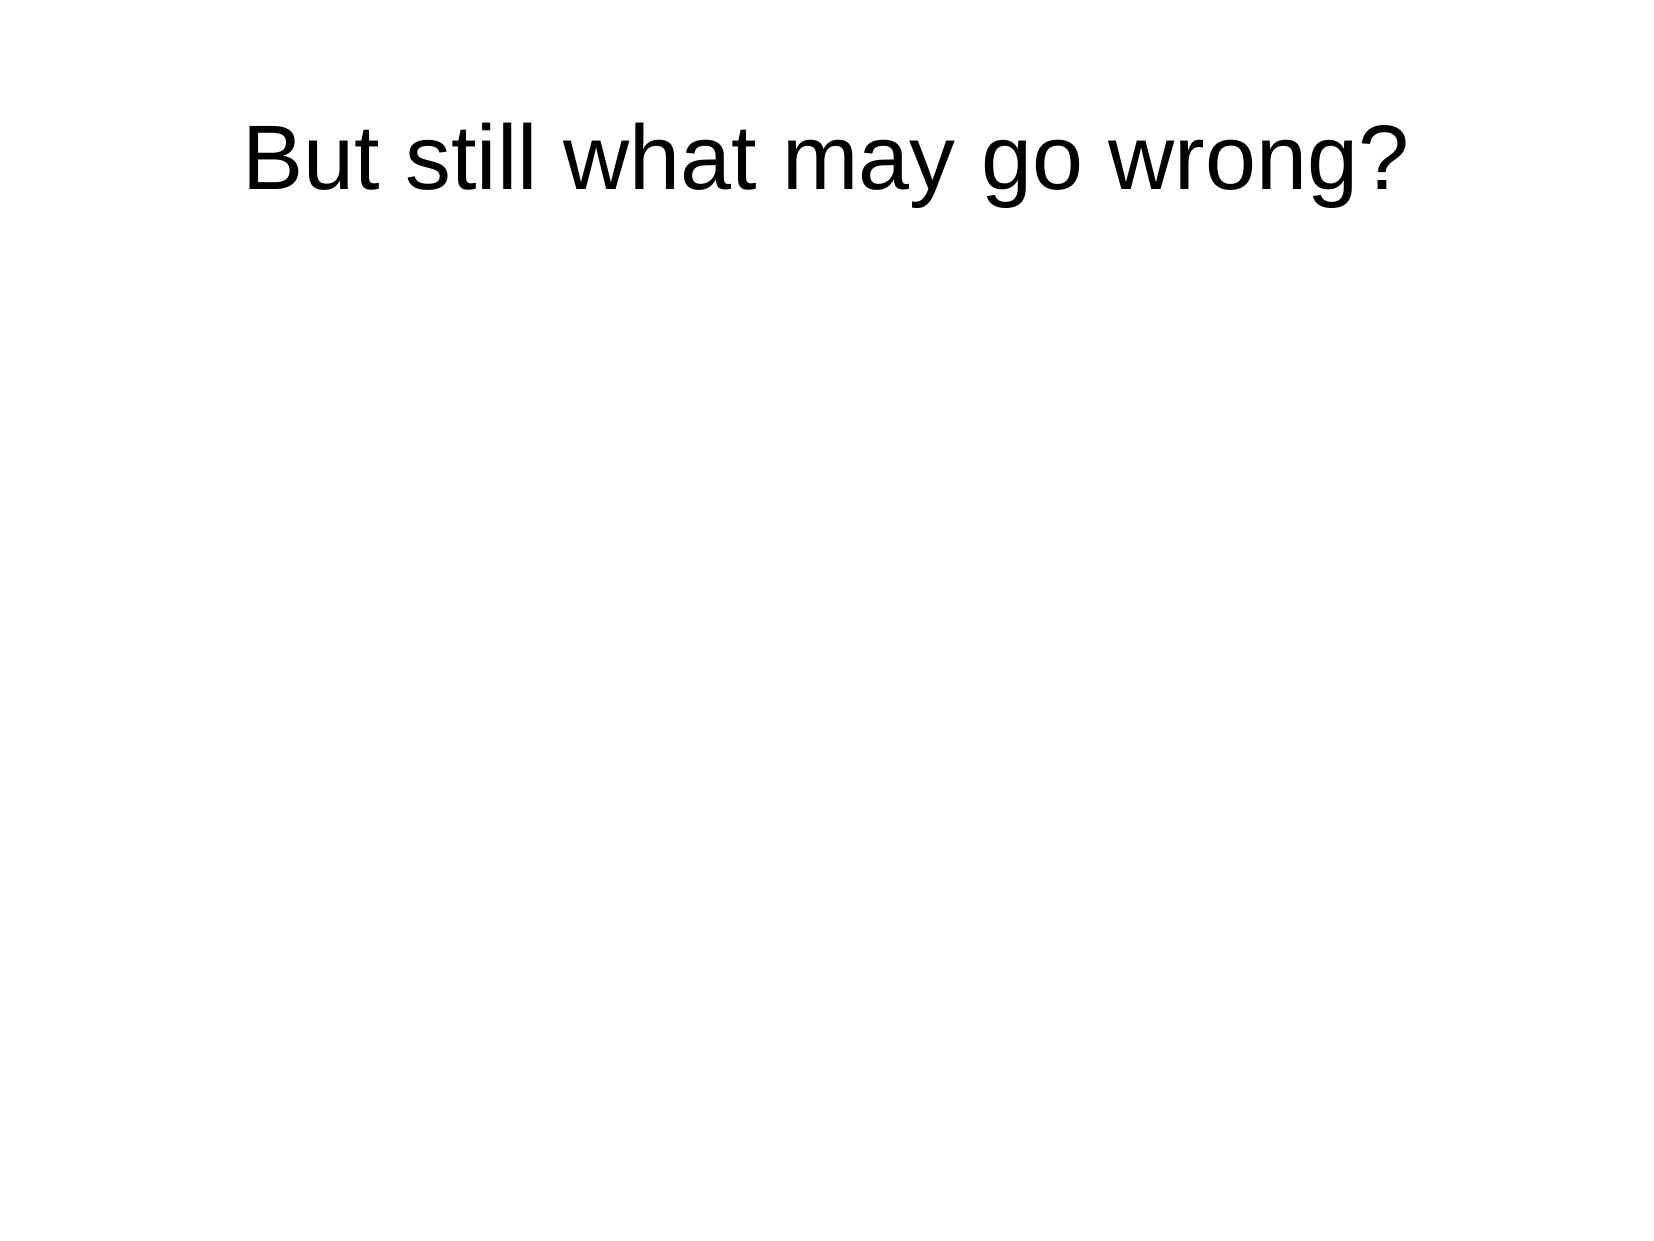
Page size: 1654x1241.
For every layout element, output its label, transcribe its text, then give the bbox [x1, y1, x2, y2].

title But still what may go wrong? [82, 49, 1571, 257]
